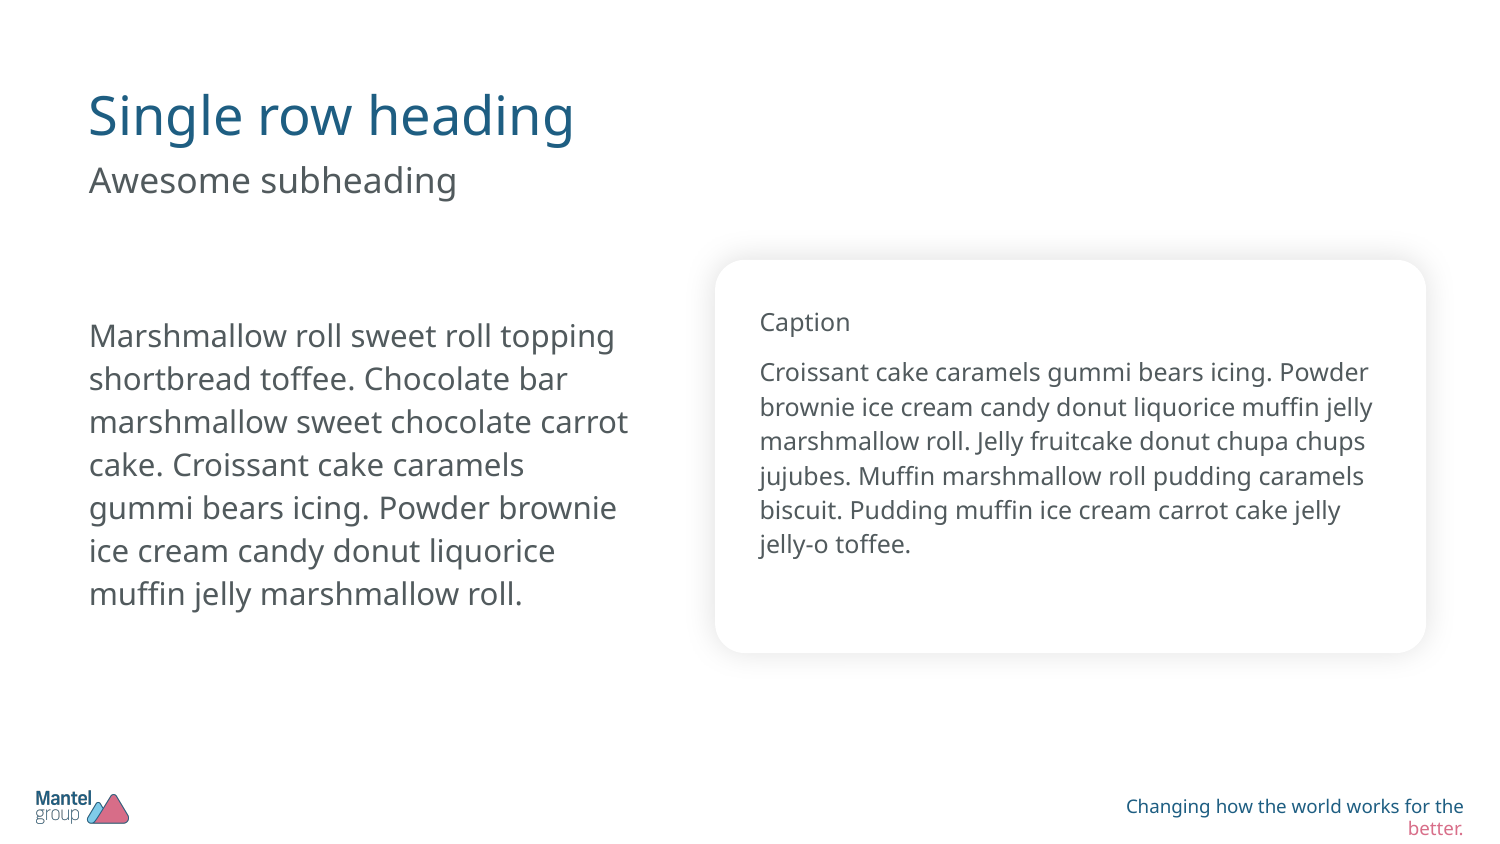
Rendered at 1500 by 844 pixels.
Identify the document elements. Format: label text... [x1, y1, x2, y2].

list Marshmallow roll sweet roll topping shortbread toffee. Chocolate bar marshmallow sweet chocolate carrot cake. Croissant cake caramels gummi bears icing. Powder brownie ice cream candy donut liquorice muffin jelly marshmallow roll. [73, 295, 645, 606]
title Single row heading [73, 73, 1397, 147]
text_box [715, 259, 1427, 654]
subtitle Awesome subheading [73, 147, 1397, 202]
picture [36, 790, 129, 824]
subtitle Caption [744, 295, 1397, 349]
list Croissant cake caramels gummi bears icing. Powder brownie ice cream candy donut liquorice muffin jelly marshmallow roll. Jelly fruitcake donut chupa chups jujubes. Muffin marshmallow roll pudding caramels biscuit. Pudding muffin ice cream carrot cake jelly jelly-o toffee. [744, 349, 1397, 648]
